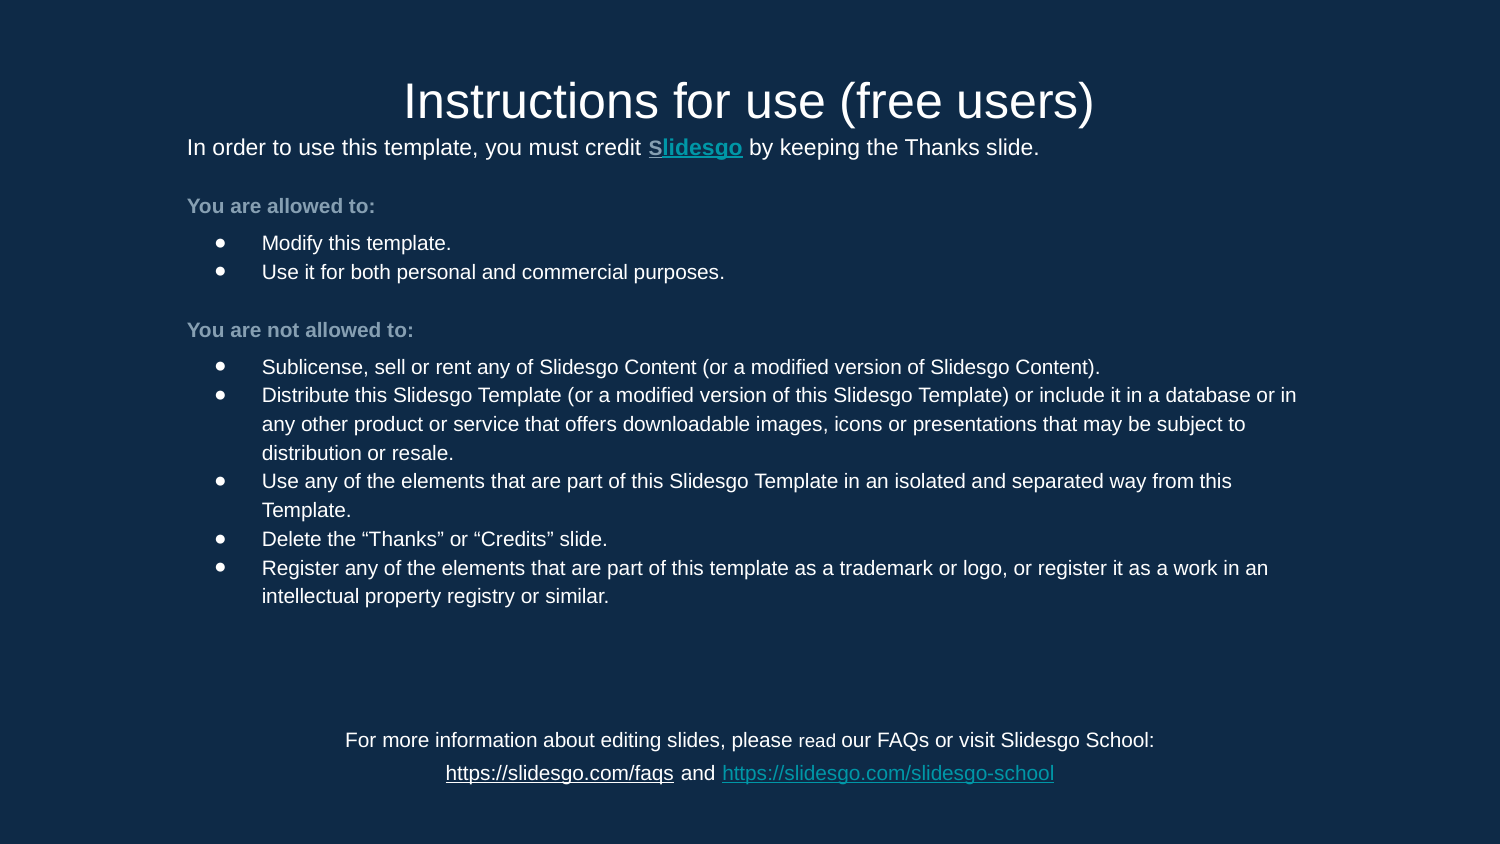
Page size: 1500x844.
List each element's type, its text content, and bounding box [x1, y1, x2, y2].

list In order to use this template, you must credit Slidesgo by keeping the Thanks slide. You are allowed to: Modify this template. Use it for both personal and commercial purposes. You are not allowed to: Sublicense, sell or rent any of Slidesgo Content (or a modified version of Slidesgo Content). Distribute this Slidesgo Template (or a modified version of this Slidesgo Template) or include it in a database or in any other product or service that offers downloadable images, icons or presentations that may be subject to distribution or resale. Use any of the elements that are part of this Slidesgo Template in an isolated and separated way from this Template. Delete the “Thanks” or “Credits” slide. Register any of the elements that are part of this template as a trademark or logo, or register it as a work in an intellectual property registry or similar. [171, 113, 1328, 186]
text_box For more information about editing slides, please read our FAQs or visit Slidesgo School: https://slidesgo.com/faqs and https://slidesgo.com/slidesgo-school [171, 707, 1328, 780]
title Instructions for use (free users) [171, 53, 1328, 113]
